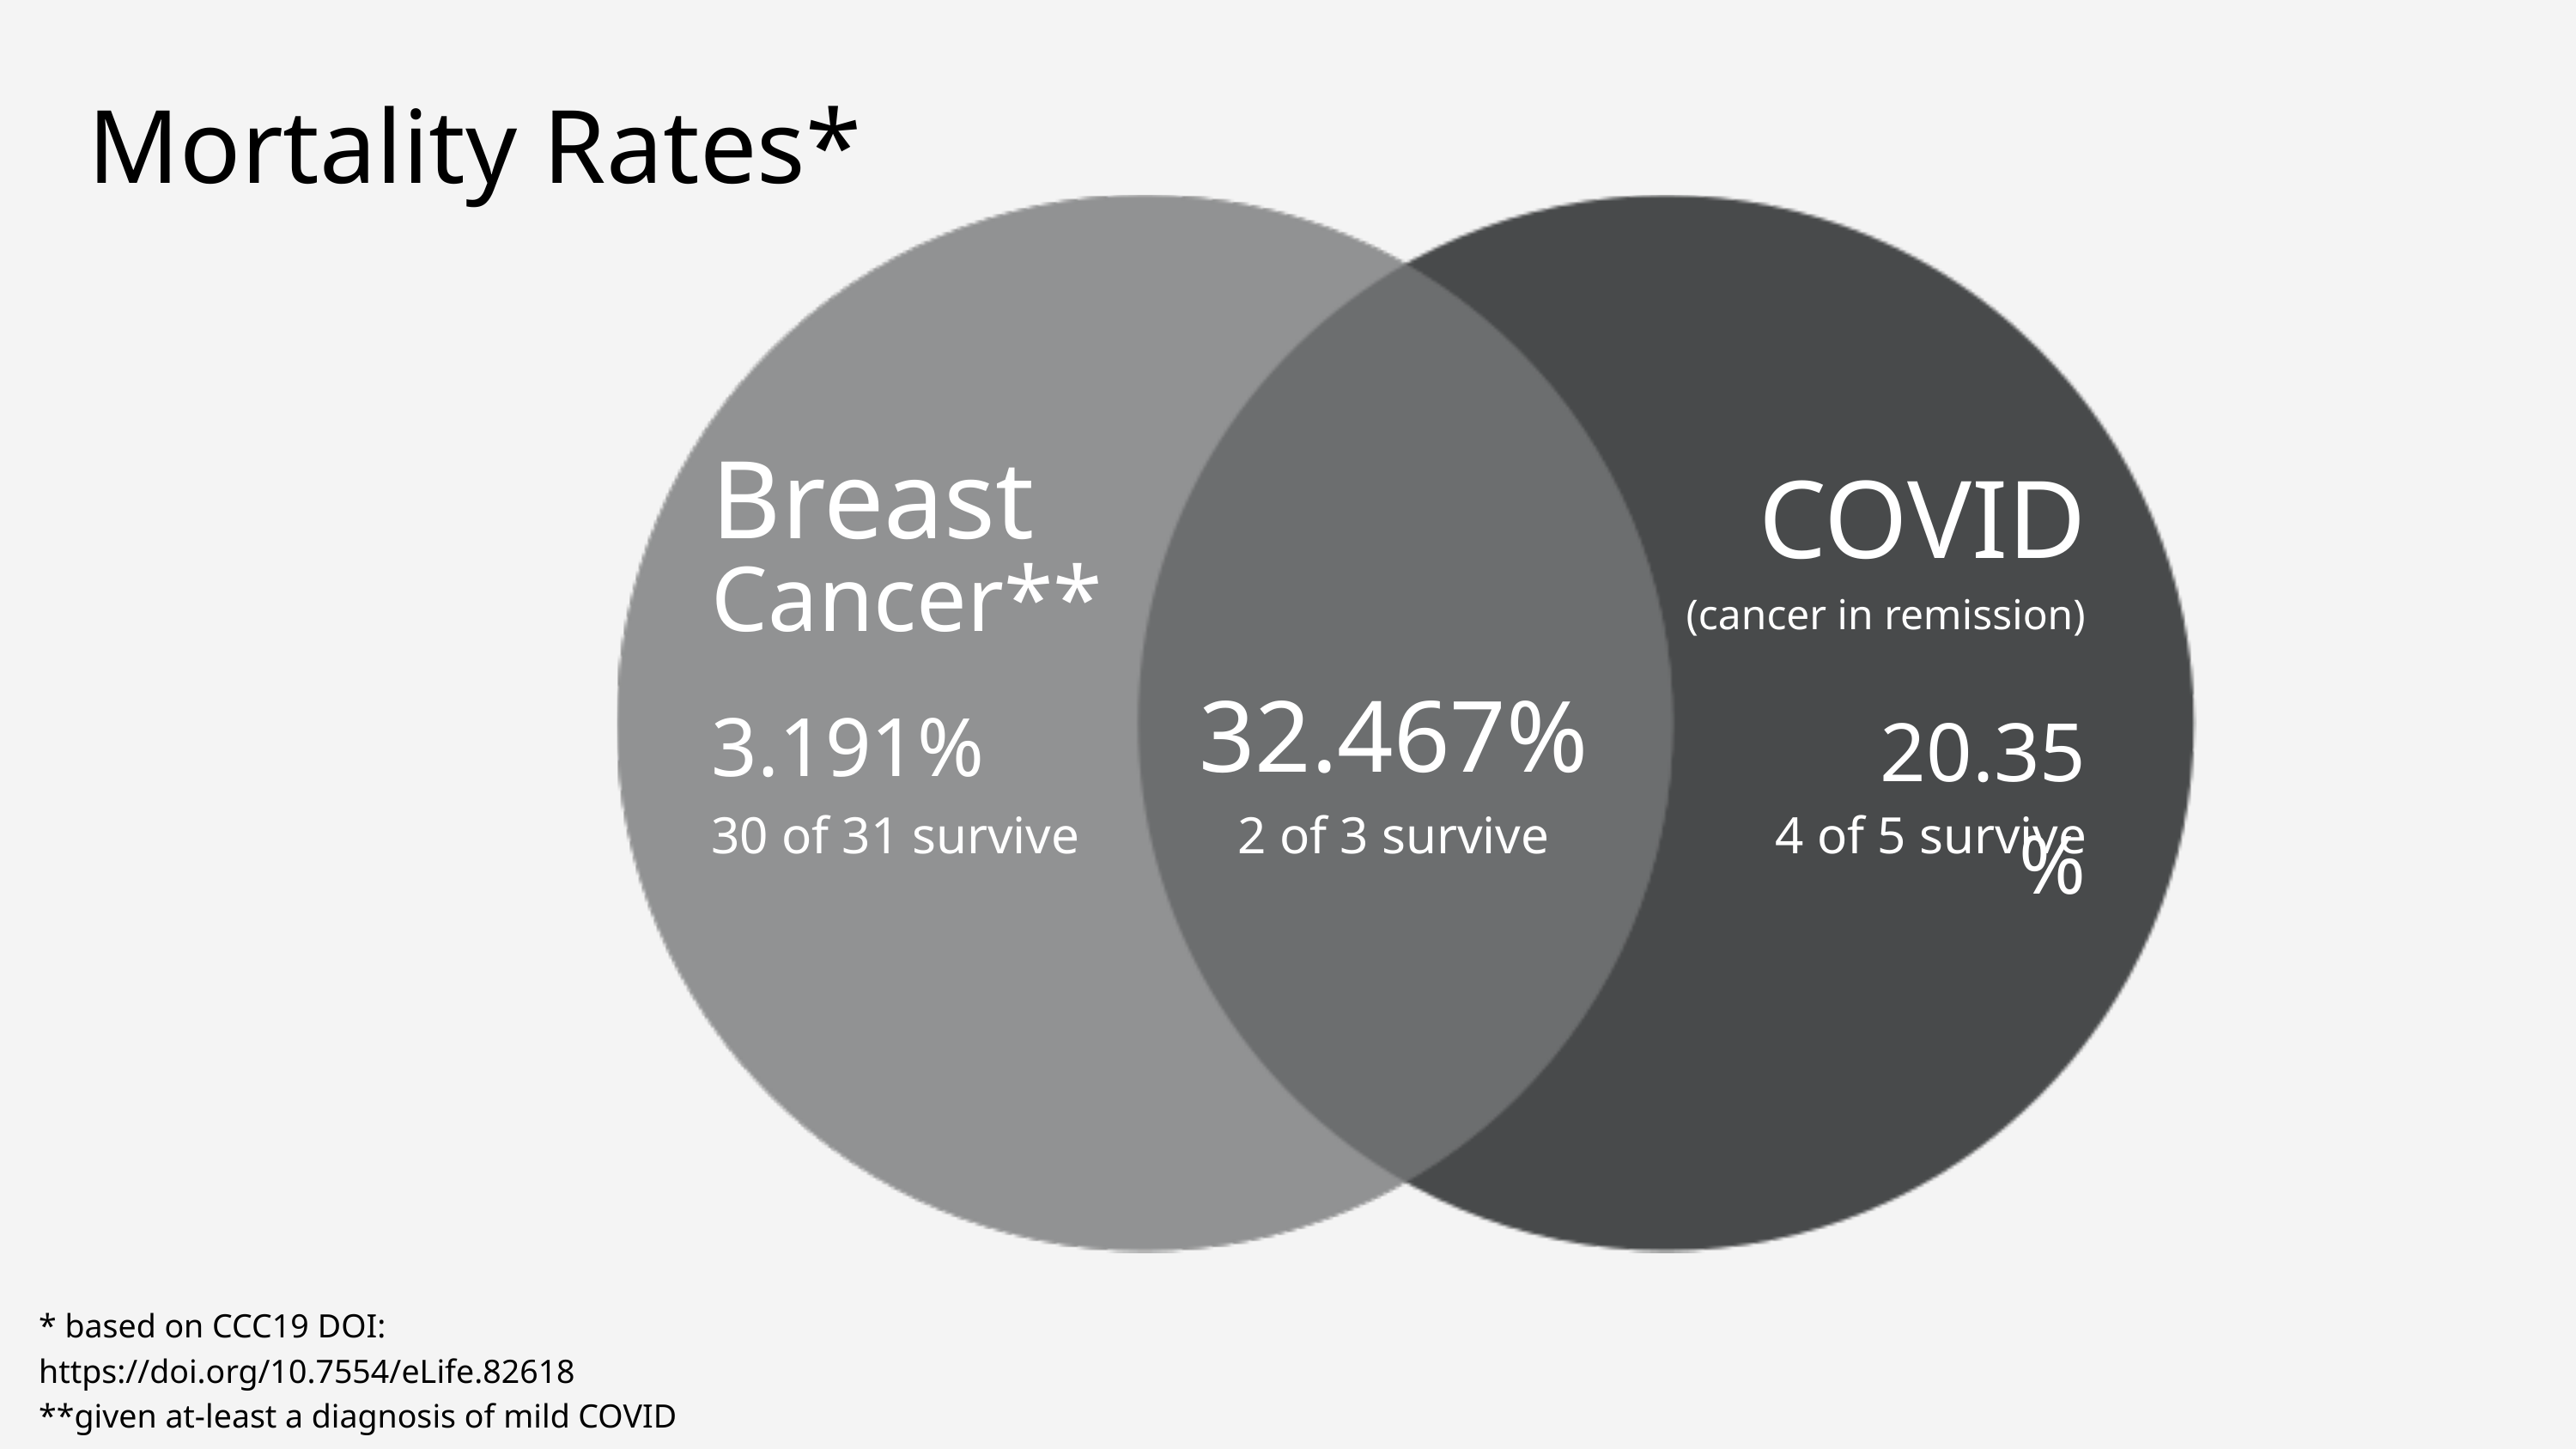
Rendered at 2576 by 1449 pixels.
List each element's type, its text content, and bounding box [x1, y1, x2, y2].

text_box [617, 195, 2197, 1253]
text_box 2 of 3 survive [1227, 793, 1560, 864]
text_box * based on CCC19 DOI: https://doi.org/10.7554/eLife.82618 **given at-least a diagnosis of mild COVID [39, 1300, 898, 1435]
text_box 3.191% [711, 679, 988, 792]
text_box 20.35% [1816, 684, 2087, 911]
text_box Breast Cancer** [711, 453, 1179, 649]
text_box 32.467% [1170, 654, 1617, 792]
text_box 4 of 5 survive [1772, 793, 1816, 864]
text_box COVID (cancer in remission) [1619, 429, 2087, 638]
text_box 30 of 31 survive [711, 793, 1111, 864]
text_box Mortality Rates* [88, 61, 1620, 254]
